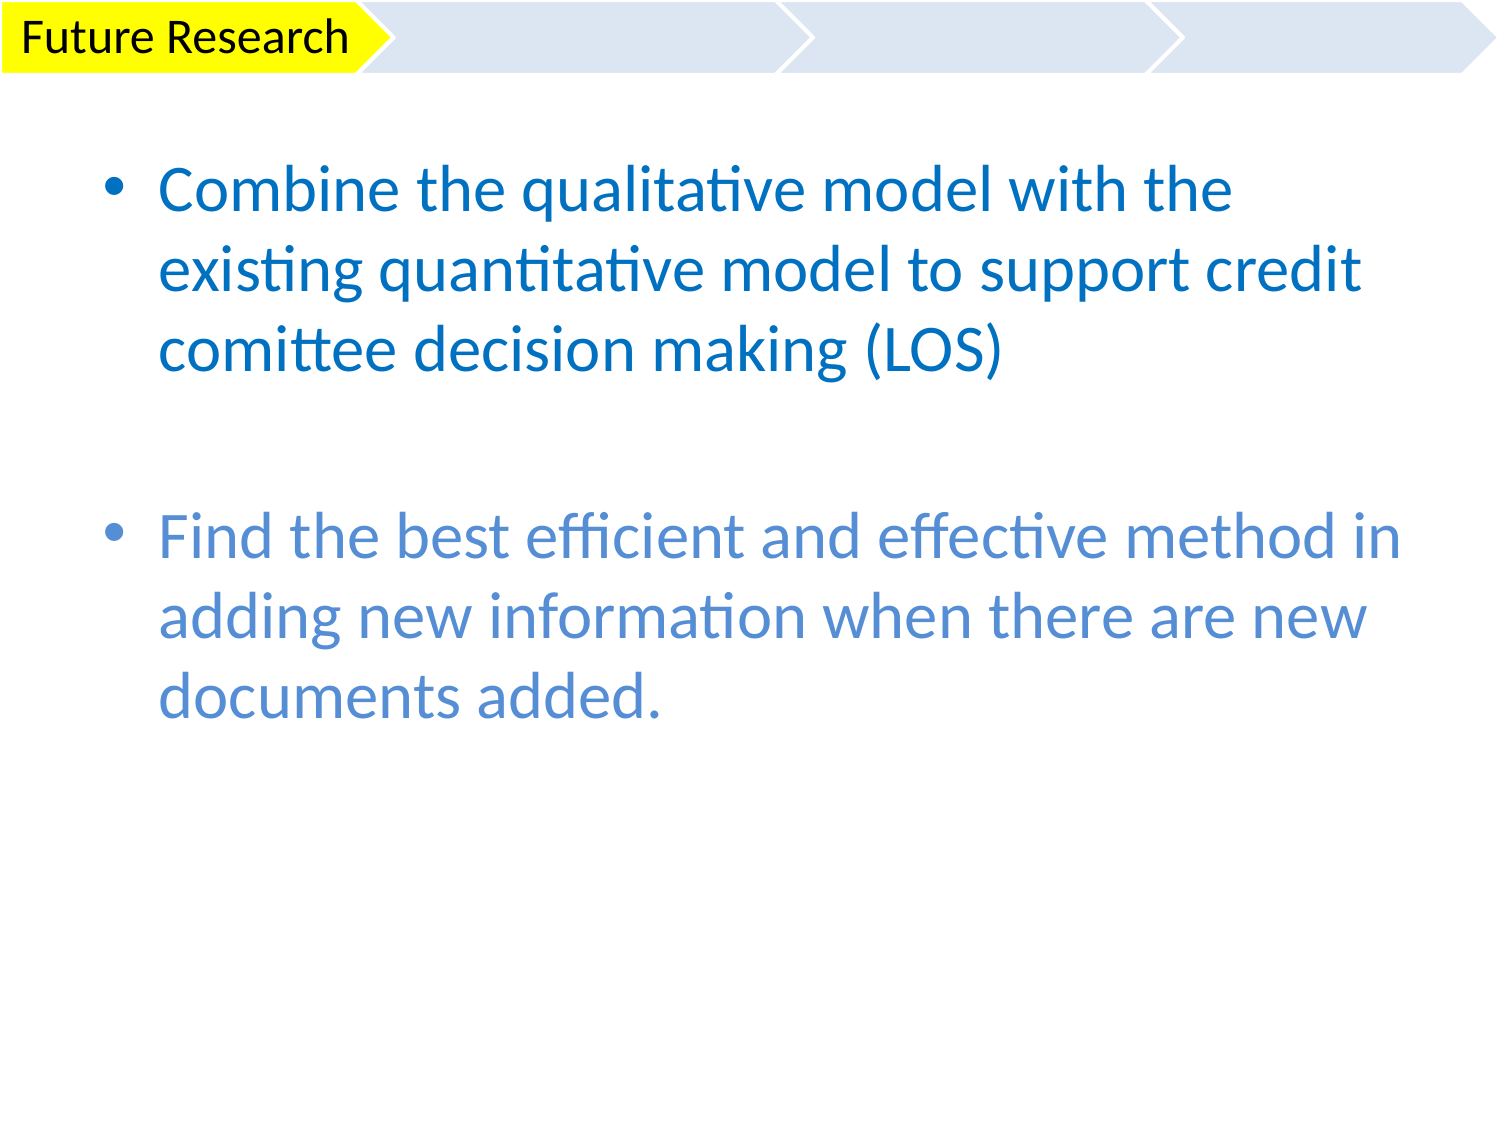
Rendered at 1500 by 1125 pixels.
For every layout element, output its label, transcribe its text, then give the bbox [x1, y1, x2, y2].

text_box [0, 0, 1500, 76]
list Combine the qualitative model with the existing quantitative model to support credit comittee decision making (LOS) Find the best efficient and effective method in adding new information when there are new documents added. [87, 137, 1438, 880]
